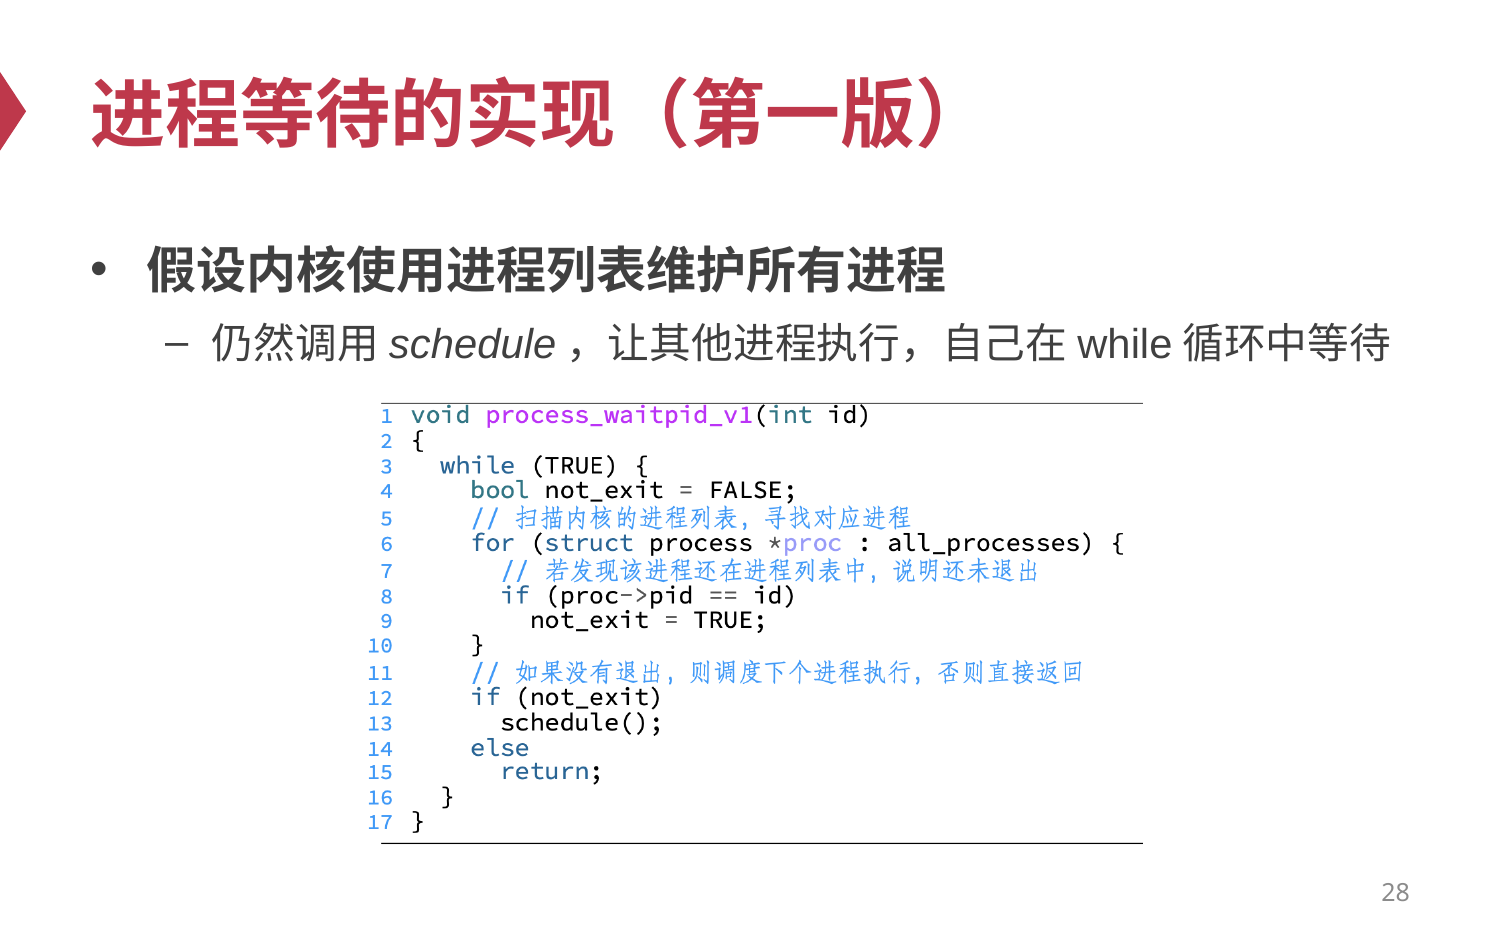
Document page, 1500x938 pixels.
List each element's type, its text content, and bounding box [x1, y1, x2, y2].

slide_number 28 [1074, 868, 1425, 919]
picture [356, 388, 1143, 854]
list 假设内核使用进程列表维护所有进程 仍然调用schedule，让其他进程执行，自己在while循环中等待 [75, 218, 1425, 838]
title 进程等待的实现（第一版） [75, 37, 1425, 186]
